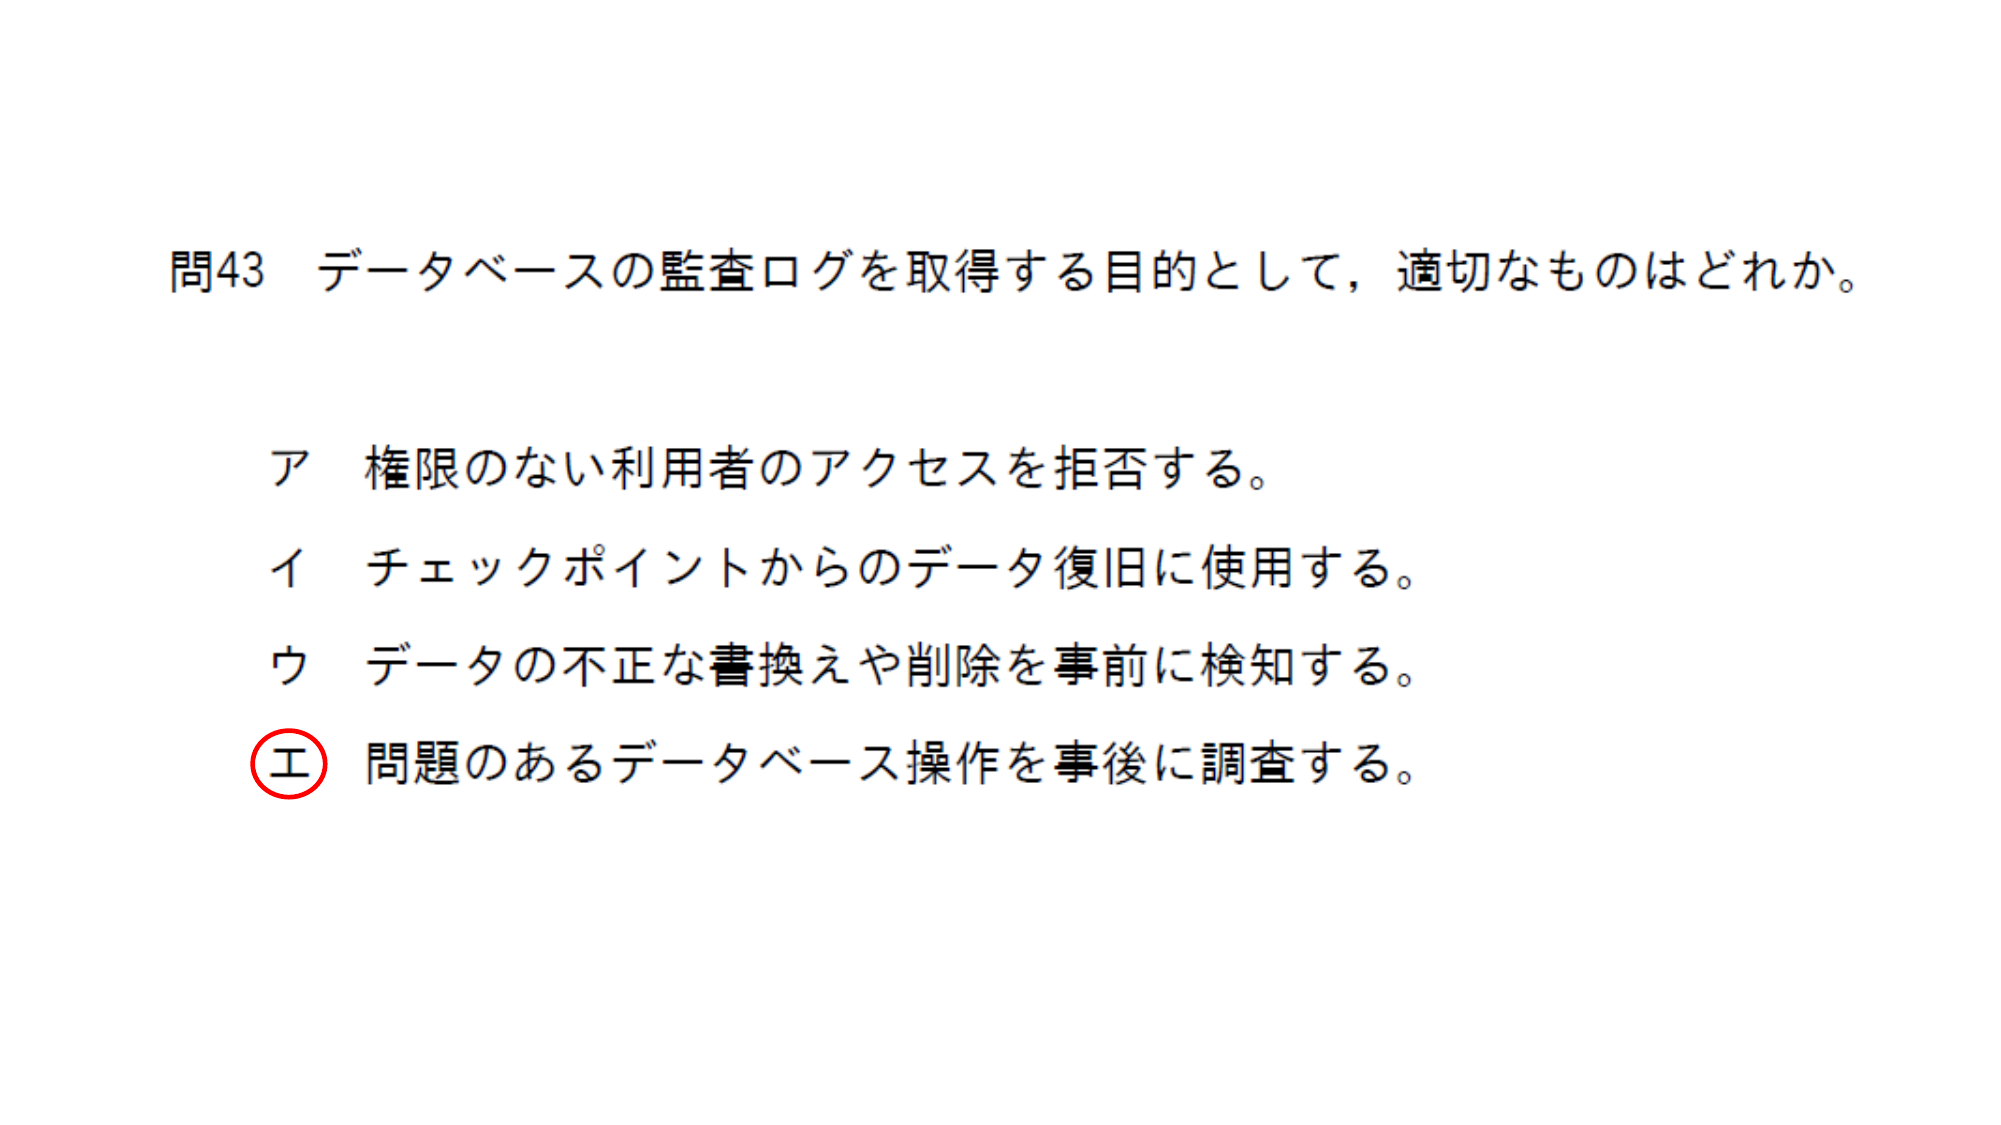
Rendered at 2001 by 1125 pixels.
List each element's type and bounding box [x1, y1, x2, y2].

picture [152, 218, 1907, 813]
